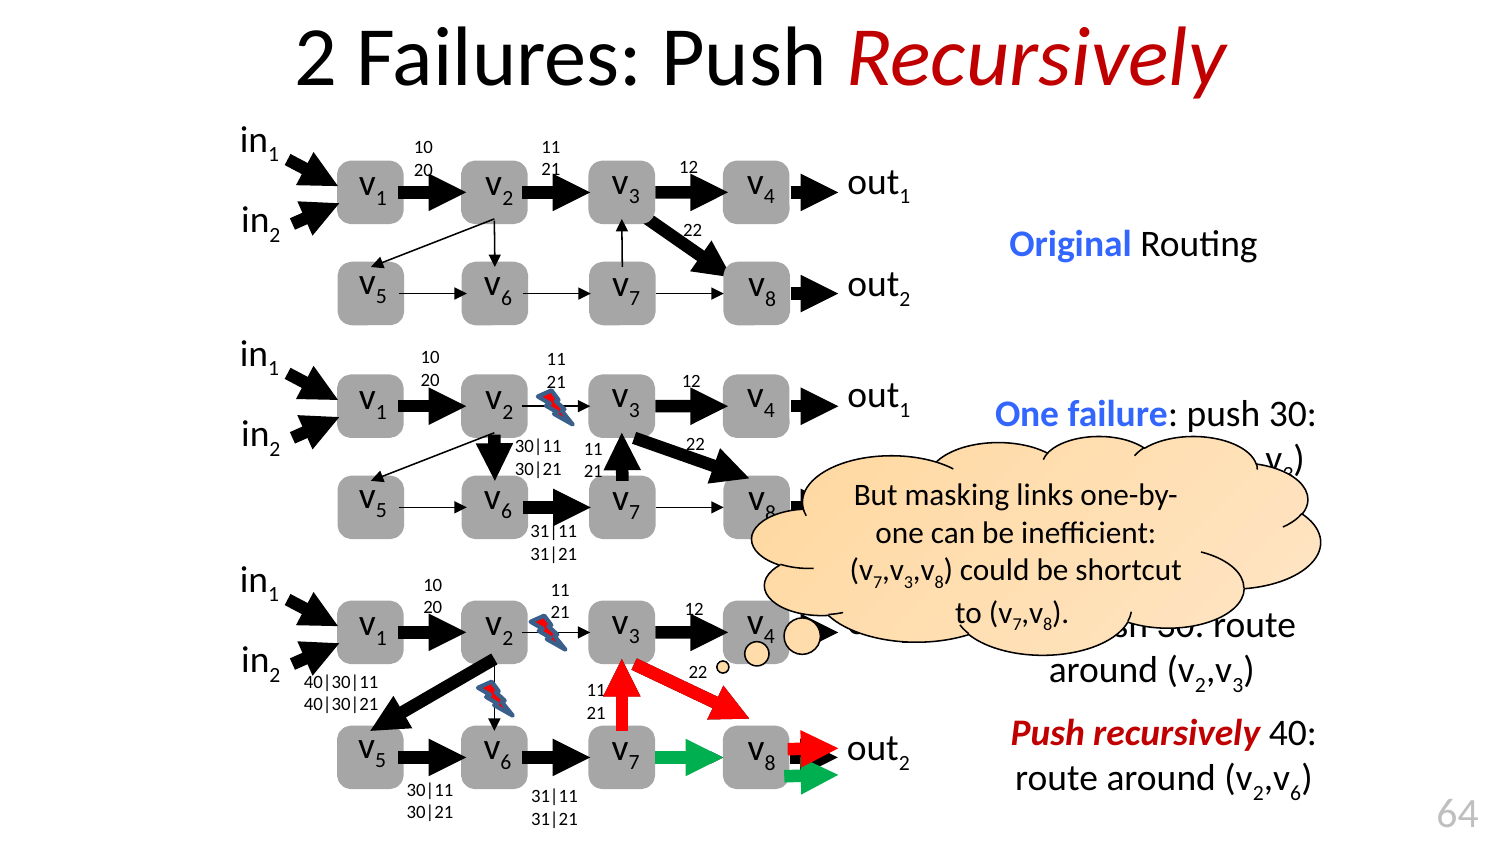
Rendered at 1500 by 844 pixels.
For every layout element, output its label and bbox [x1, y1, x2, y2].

title [254, 0, 1267, 123]
text_box [974, 210, 1293, 276]
text_box [1421, 778, 1494, 843]
text_box [219, 123, 1349, 840]
